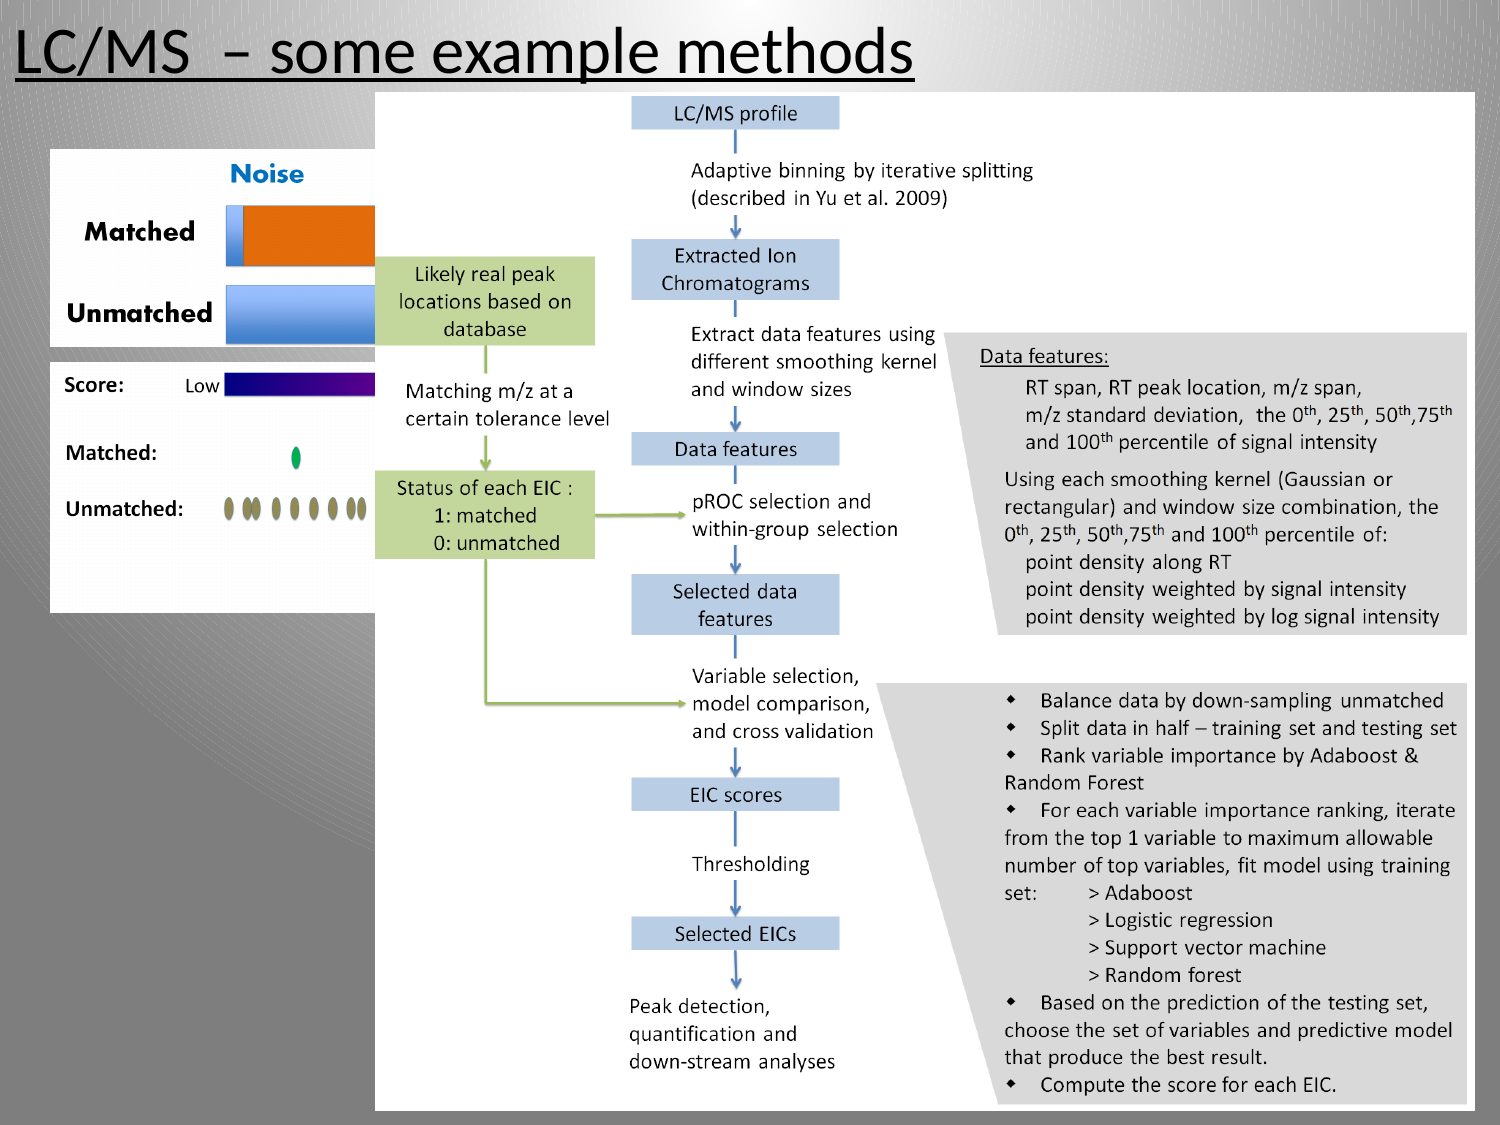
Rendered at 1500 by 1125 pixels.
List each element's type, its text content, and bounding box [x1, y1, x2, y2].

picture [49, 91, 1476, 1111]
text_box LC/MS – some example methods [0, 0, 1425, 95]
